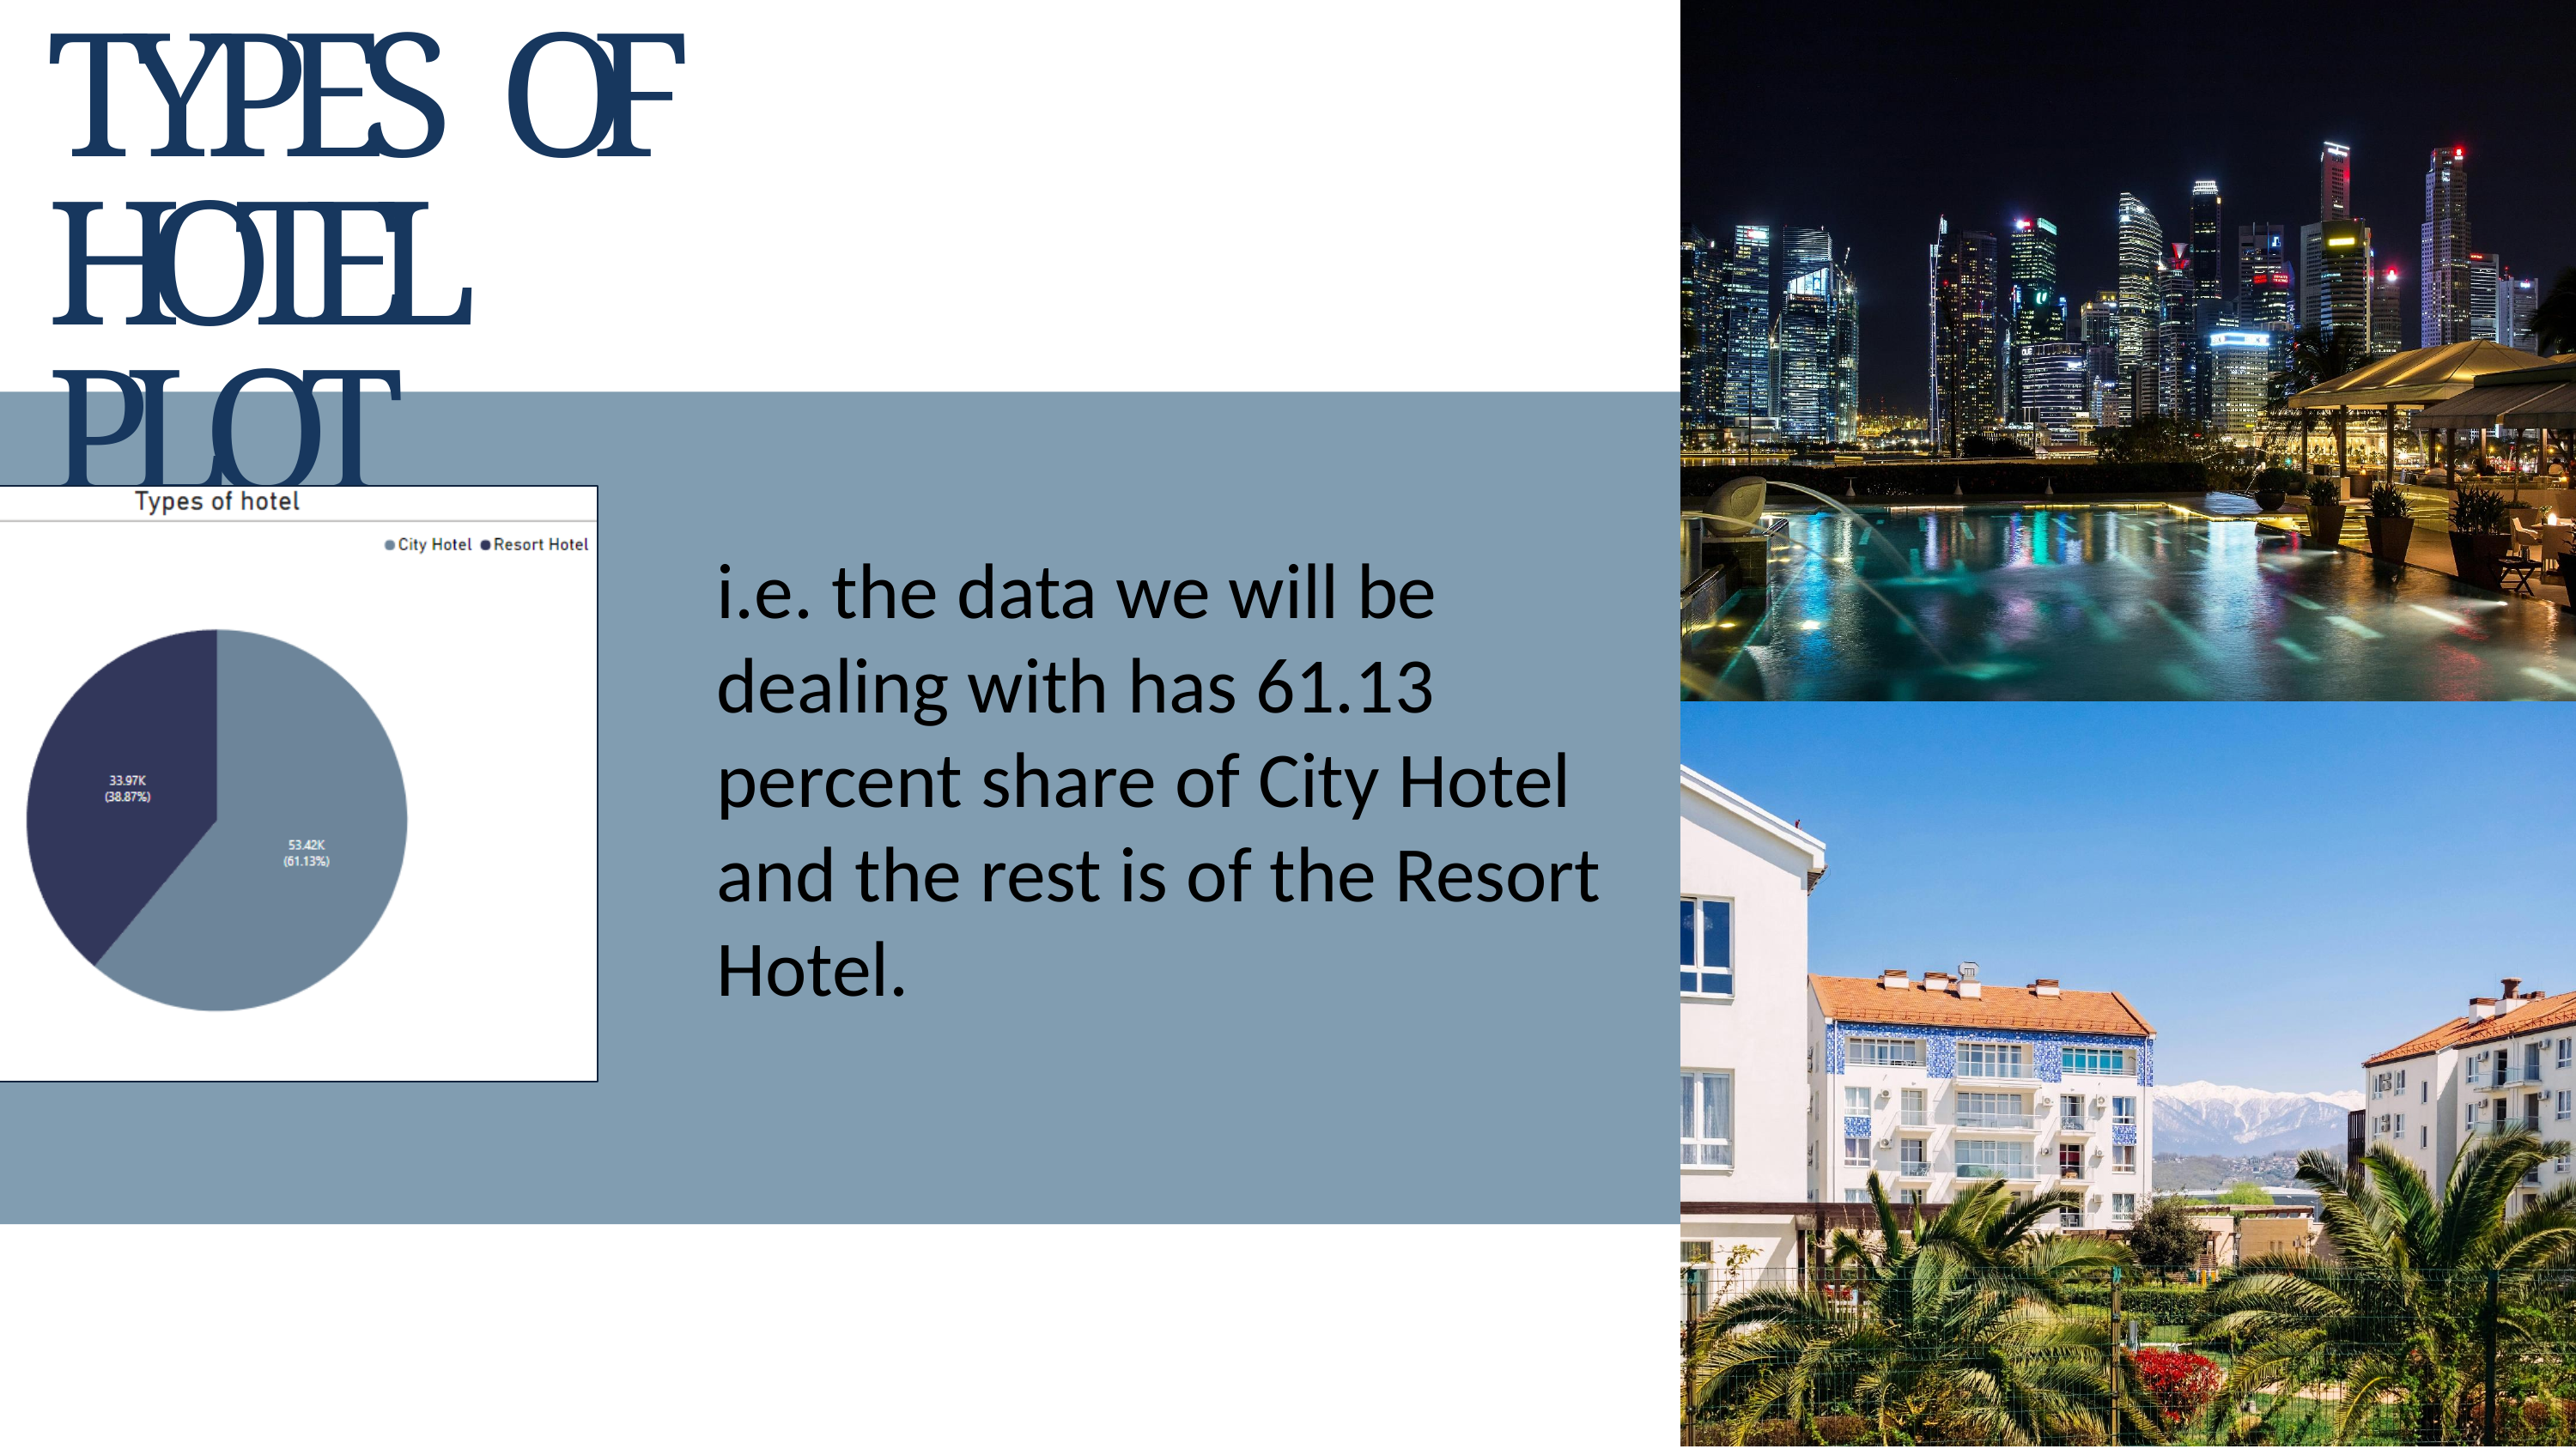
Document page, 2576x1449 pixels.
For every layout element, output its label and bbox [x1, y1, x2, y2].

text_box [0, 0, 2576, 1446]
text_box [0, 484, 599, 1082]
